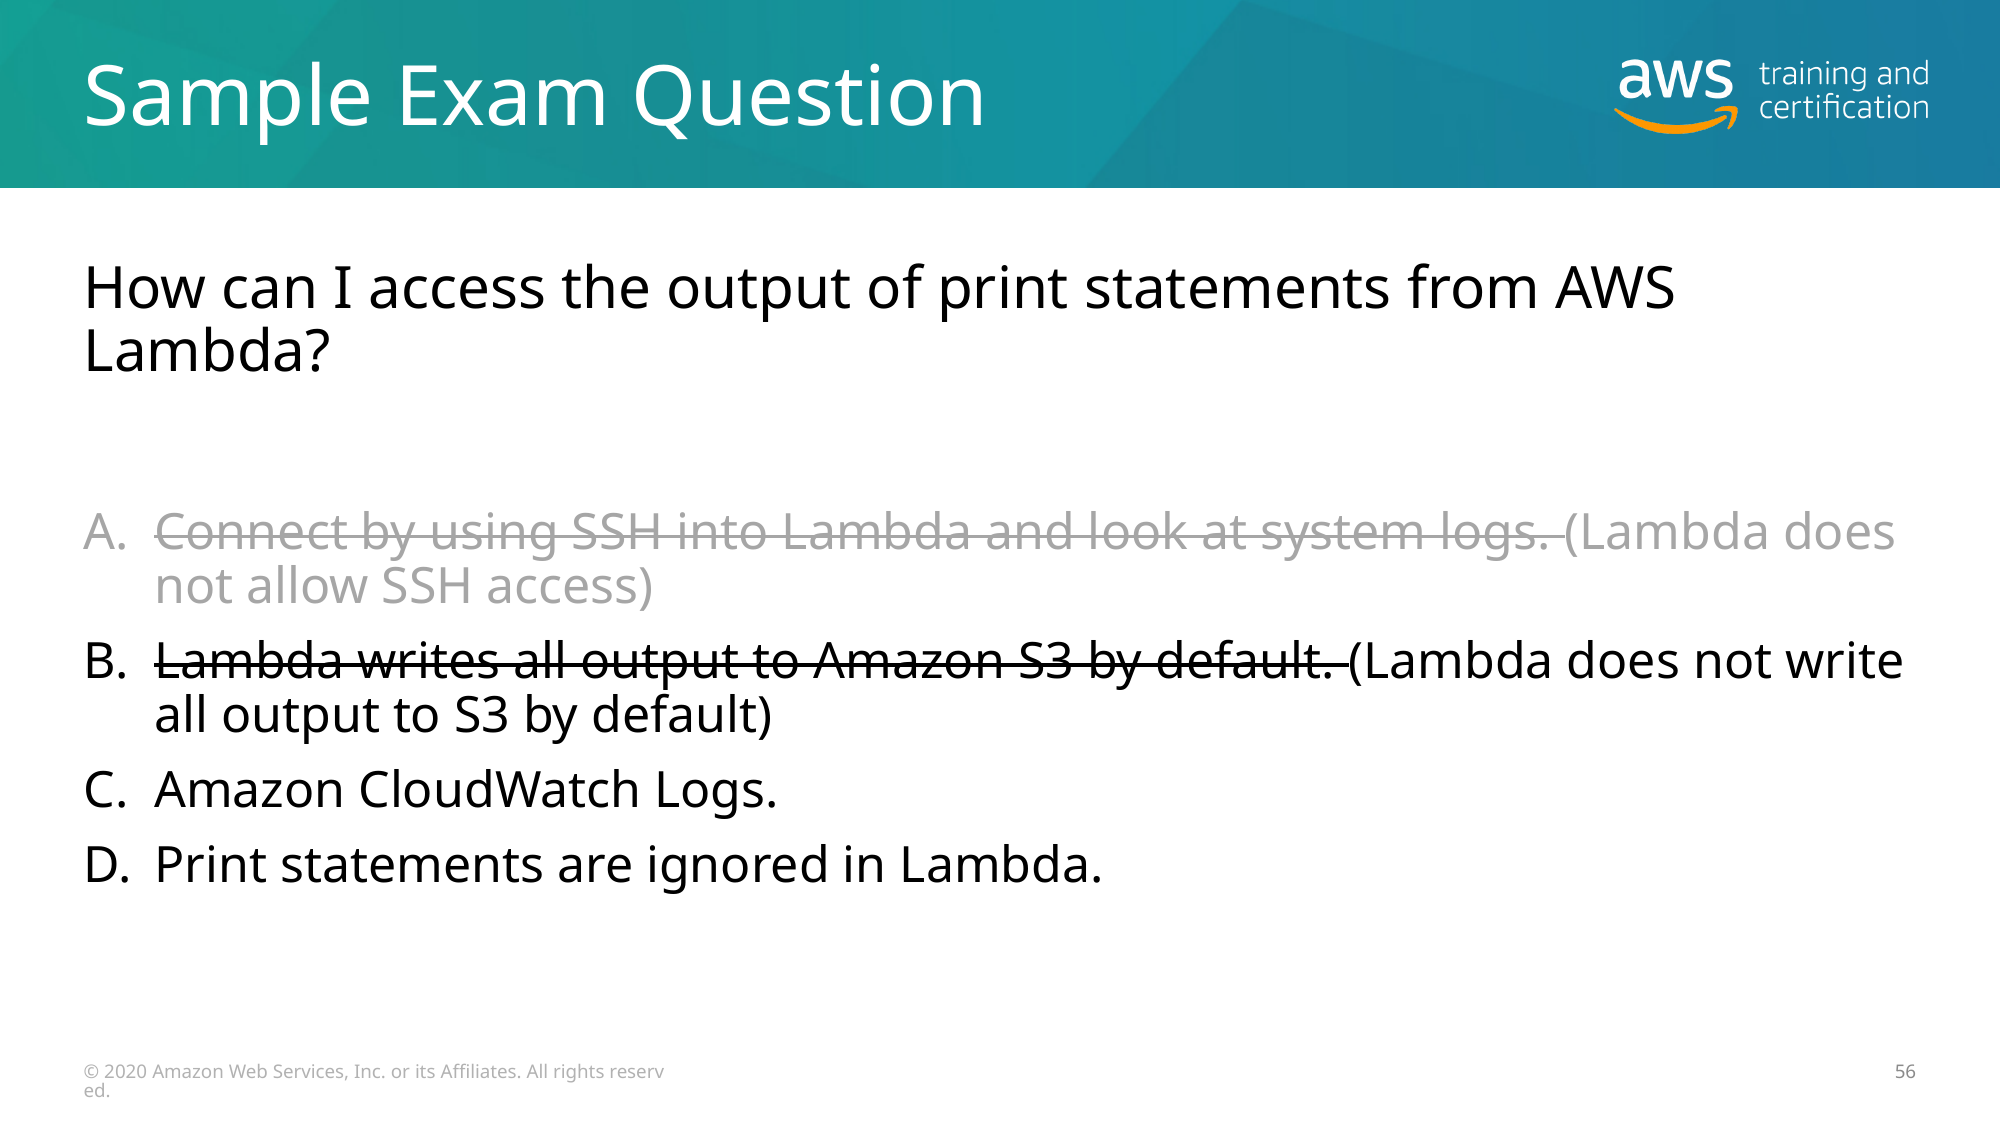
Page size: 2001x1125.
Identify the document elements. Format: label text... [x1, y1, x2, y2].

title Sample Exam Question [68, 59, 1551, 138]
list How can I access the output of print statements from AWS Lambda? Connect by using SSH into Lambda and look at system logs. (Lambda does not allow SSH access) Lambda writes all output to Amazon S3 by default. (Lambda does not write all output to S3 by default) Amazon CloudWatch Logs. Print statements are ignored in Lambda. [68, 250, 1932, 1014]
footer © 2020 Amazon Web Services, Inc. or its Affiliates. All rights reserved. [68, 1042, 682, 1103]
picture [0, 0, 2000, 188]
slide_number 56 [1481, 1042, 1932, 1103]
